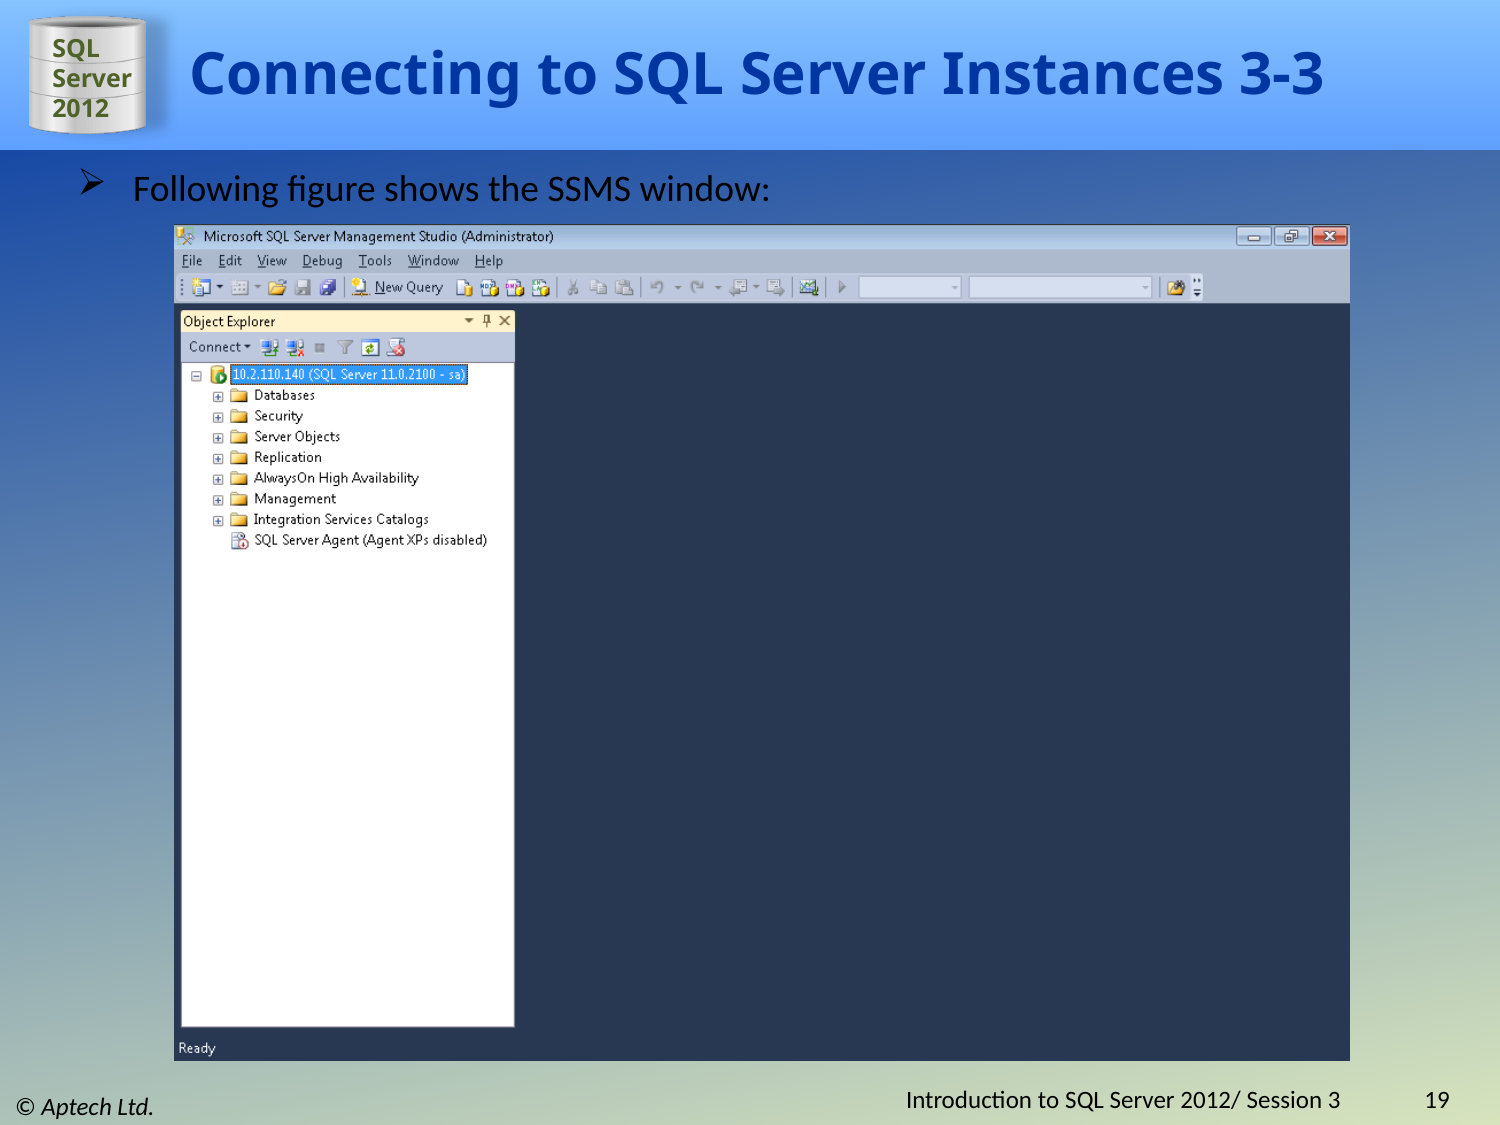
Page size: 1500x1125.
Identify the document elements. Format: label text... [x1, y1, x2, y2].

slide_number 19 [1363, 1084, 1465, 1113]
text_box Following figure shows the SSMS window: [62, 156, 1438, 217]
picture [174, 224, 1351, 1061]
title Connecting to SQL Server Instances 3-3 [174, 37, 1426, 106]
footer Introduction to SQL Server 2012/ Session 3 [375, 1084, 1363, 1113]
picture [24, 0, 150, 150]
